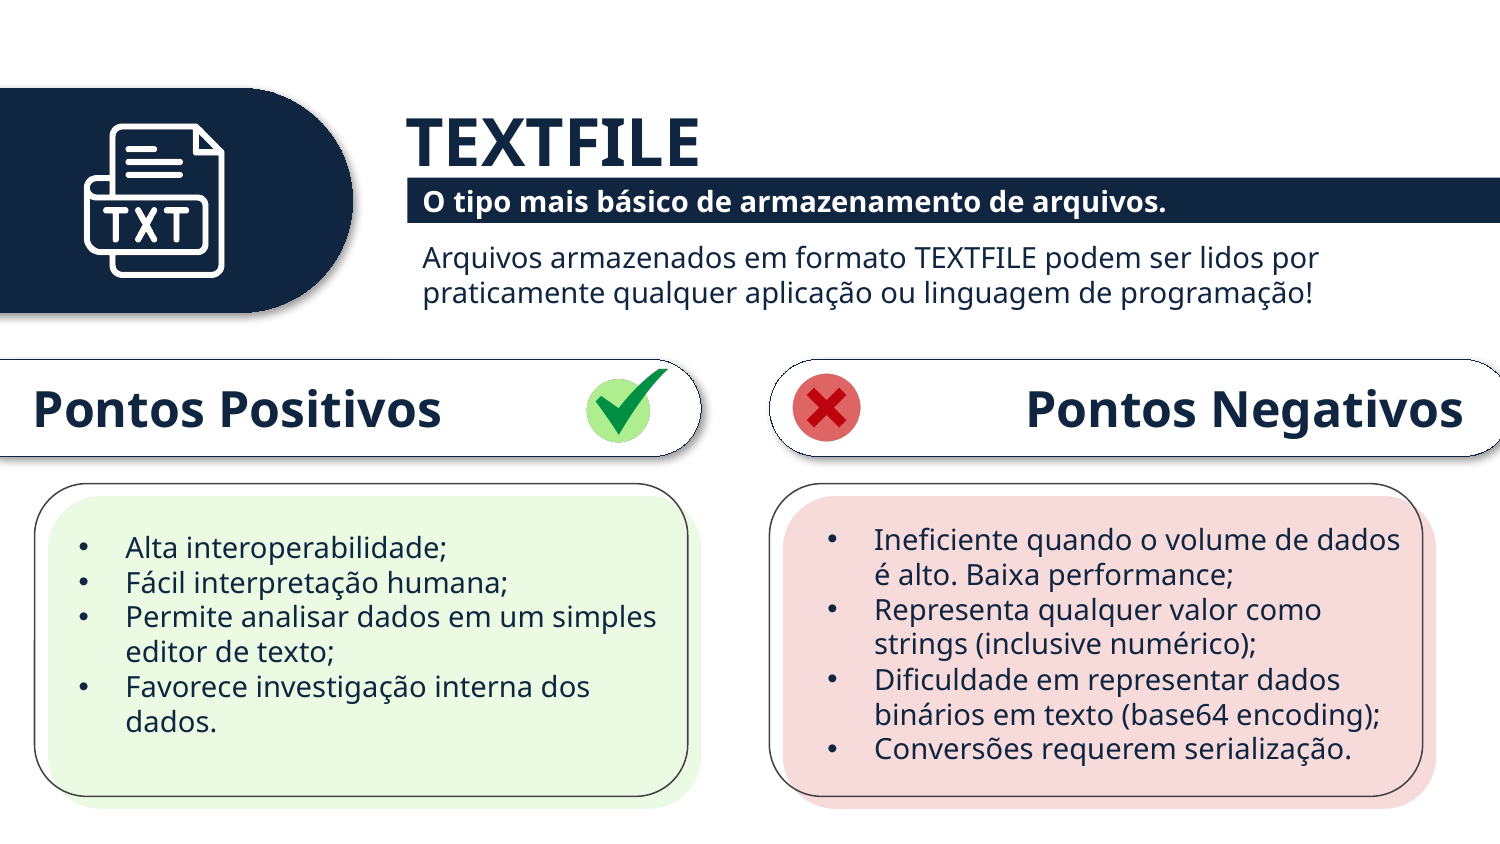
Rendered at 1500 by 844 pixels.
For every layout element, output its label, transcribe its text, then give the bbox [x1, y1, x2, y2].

text_box [678, 366, 702, 450]
text_box [0, 359, 579, 457]
text_box [0, 88, 353, 313]
text_box [790, 359, 1480, 457]
text_box [769, 373, 784, 442]
picture [72, 118, 237, 283]
text_box O tipo mais básico de armazenamento de arquivos. [407, 177, 1500, 223]
picture [581, 359, 675, 452]
picture [788, 369, 866, 447]
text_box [769, 483, 1437, 809]
text_box TEXTFILE [389, 84, 1428, 182]
text_box Arquivos armazenados em formato TEXTFILE podem ser lidos por praticamente qualquer aplicação ou linguagem de programação! [407, 236, 1469, 313]
text_box Pontos Negativos [1009, 362, 1500, 460]
text_box Pontos Positivos [17, 362, 526, 460]
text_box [34, 483, 702, 809]
